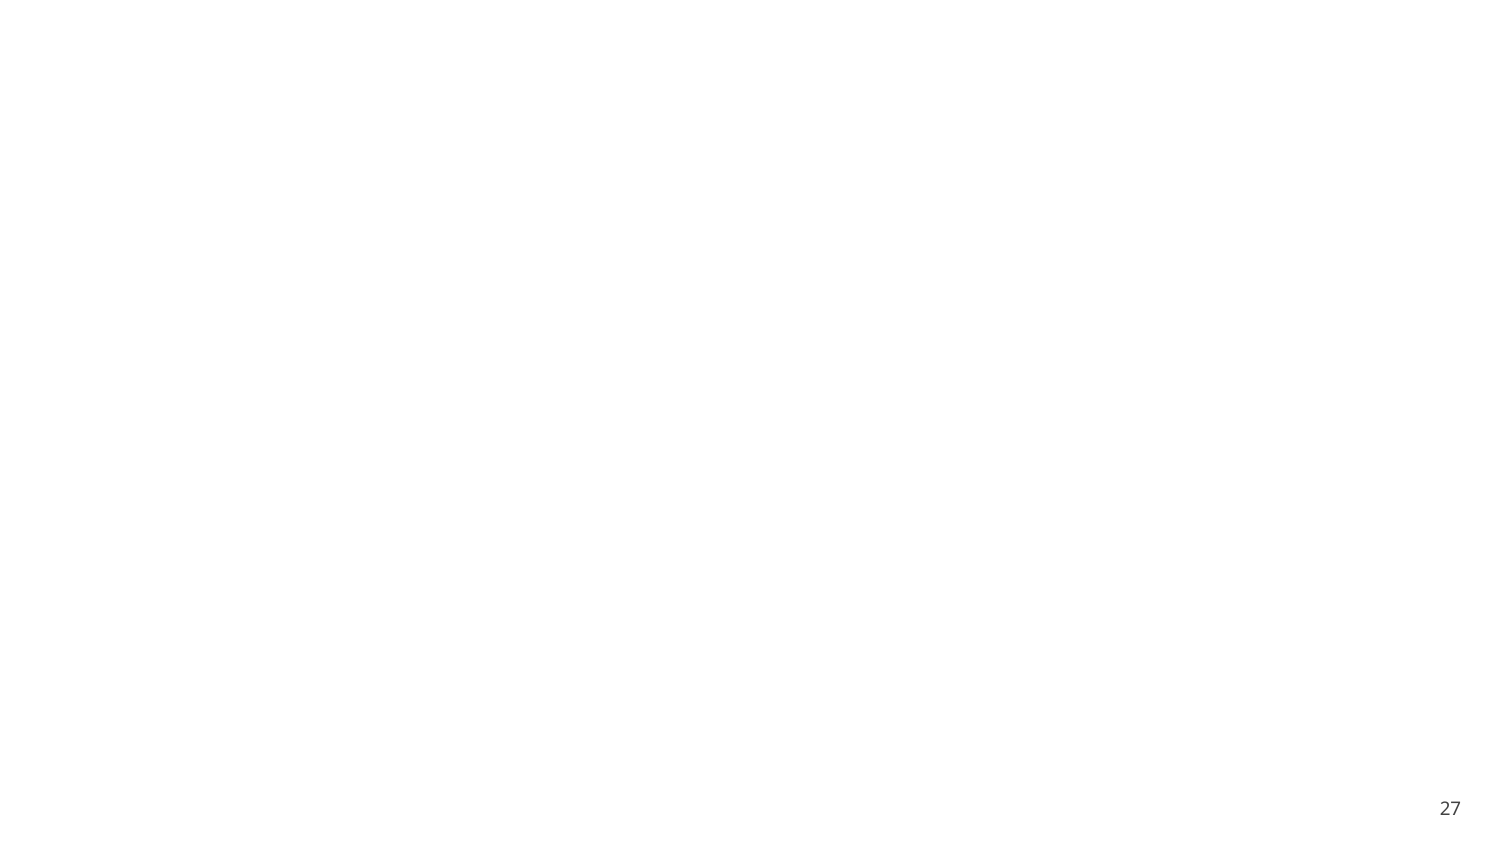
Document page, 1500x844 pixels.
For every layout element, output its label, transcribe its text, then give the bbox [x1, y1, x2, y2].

slide_number 27 [1386, 777, 1477, 842]
